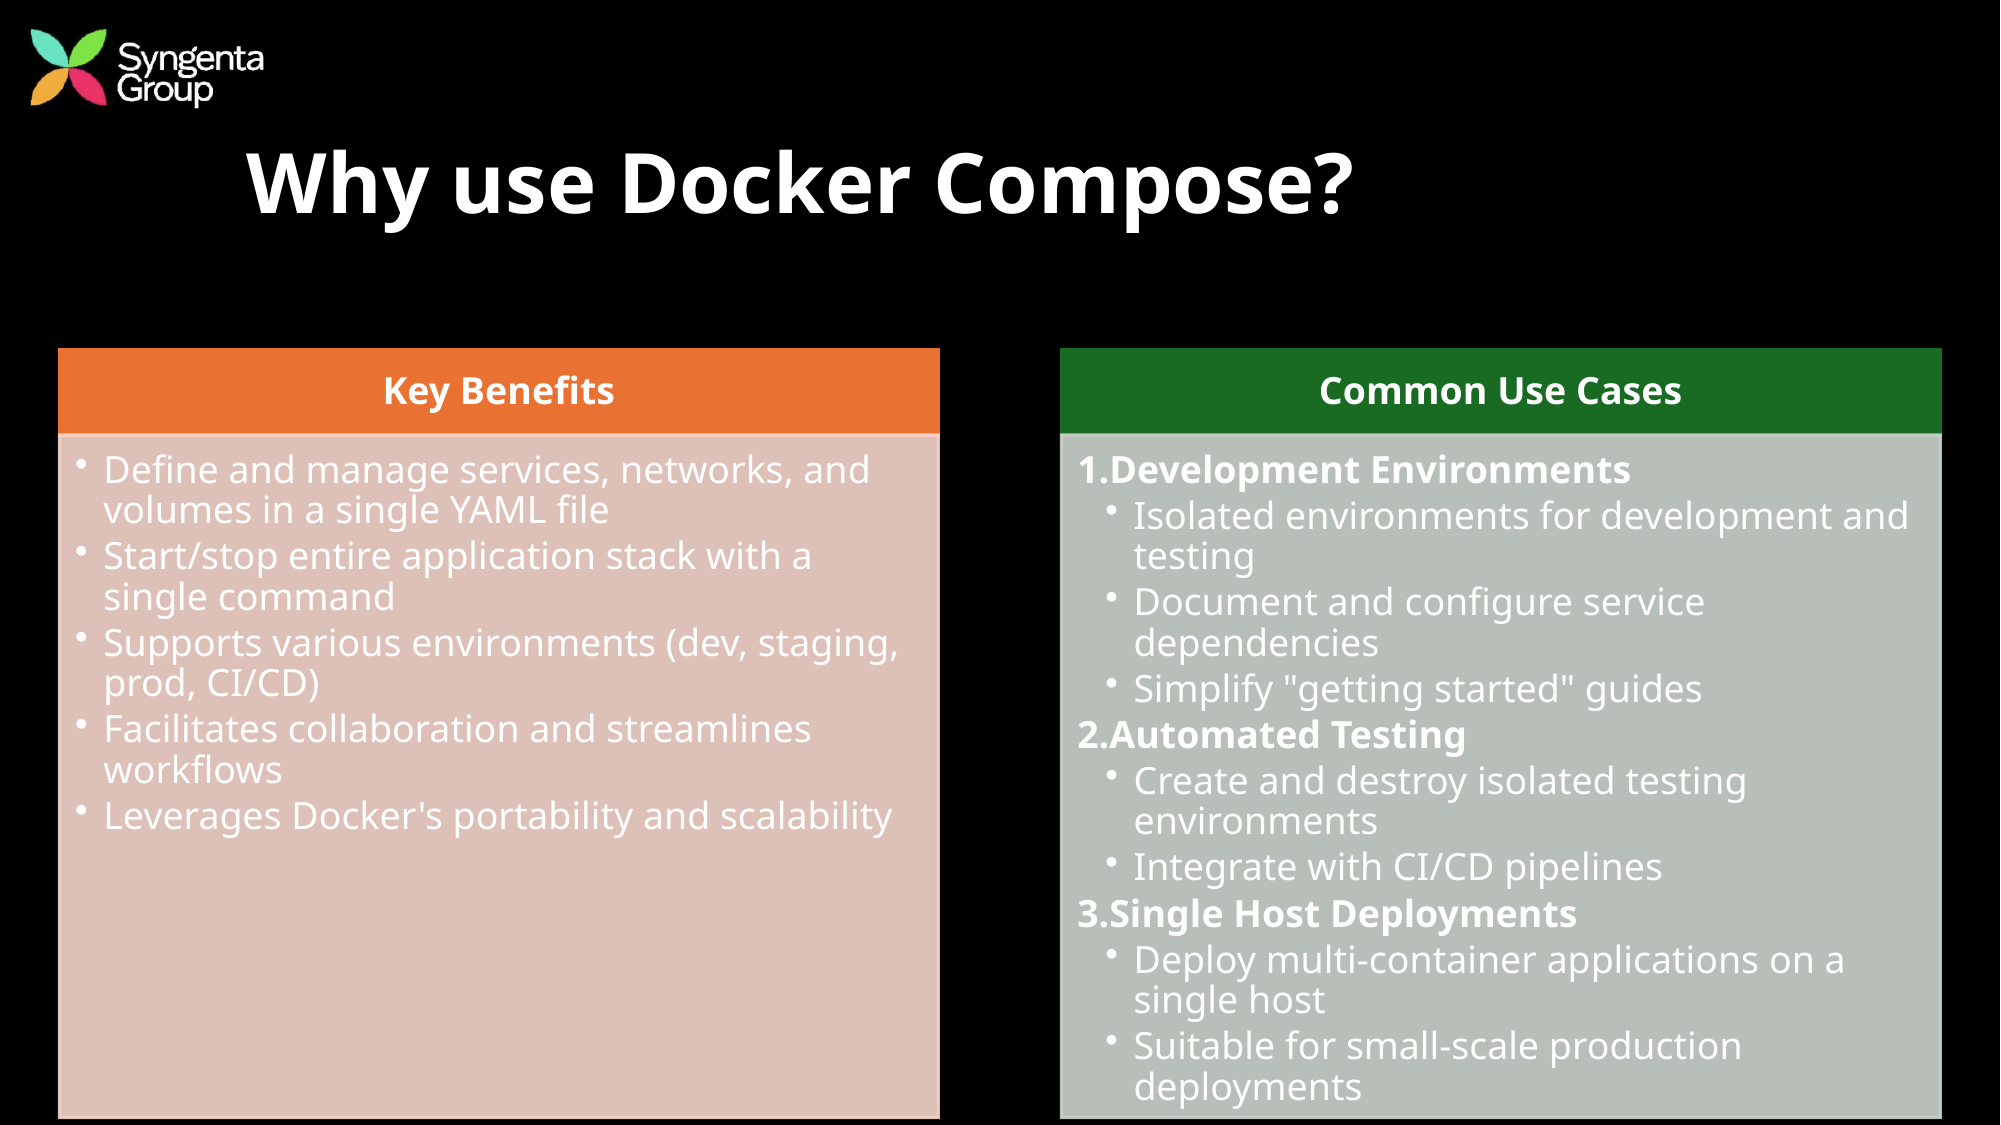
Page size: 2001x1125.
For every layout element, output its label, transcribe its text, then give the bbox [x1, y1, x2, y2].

text_box Why use Docker Compose? [226, 57, 1822, 315]
picture [2, 6, 289, 137]
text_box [58, 315, 1941, 1125]
